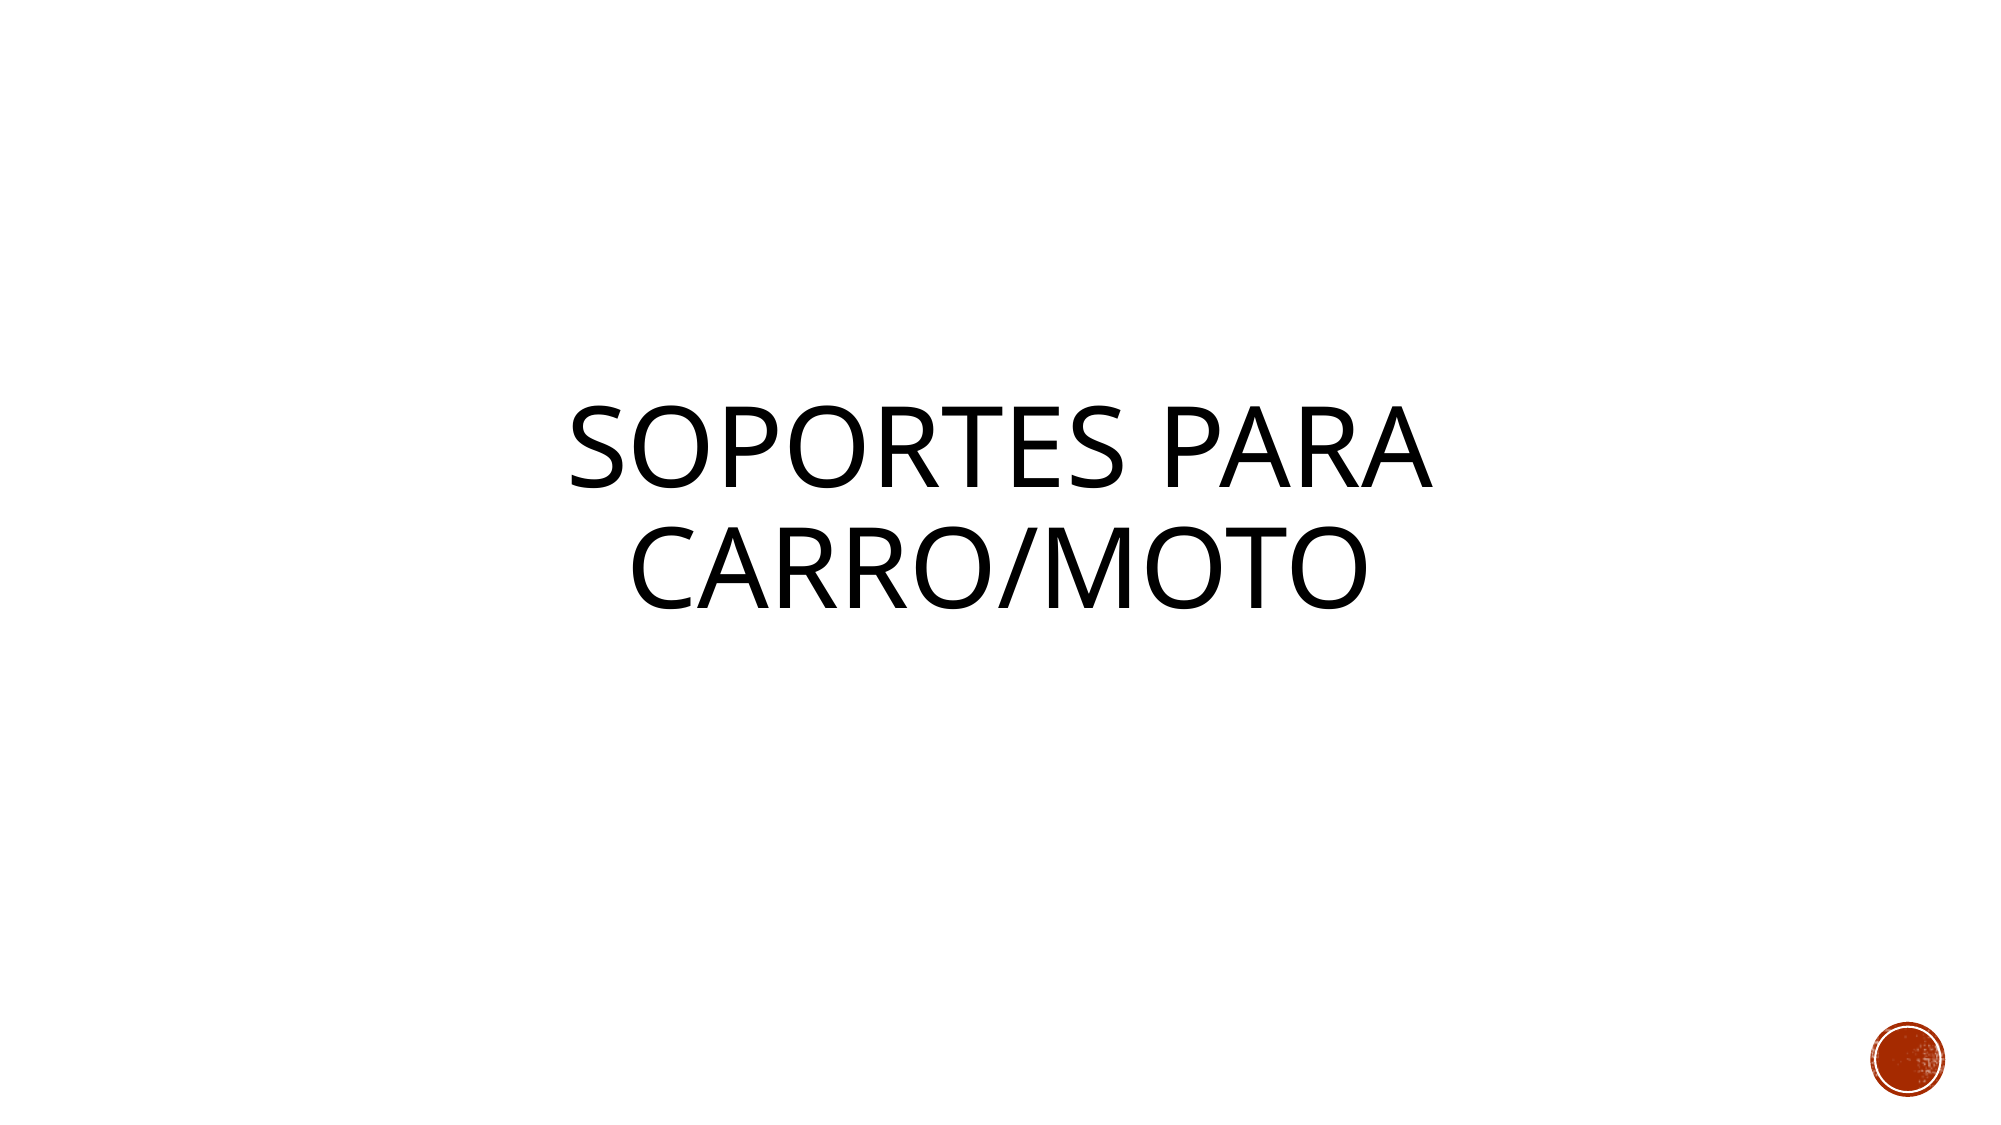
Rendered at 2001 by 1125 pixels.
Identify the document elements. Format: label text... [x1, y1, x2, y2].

title SOPORTES PARA CARRO/MOTO [174, 379, 1825, 644]
